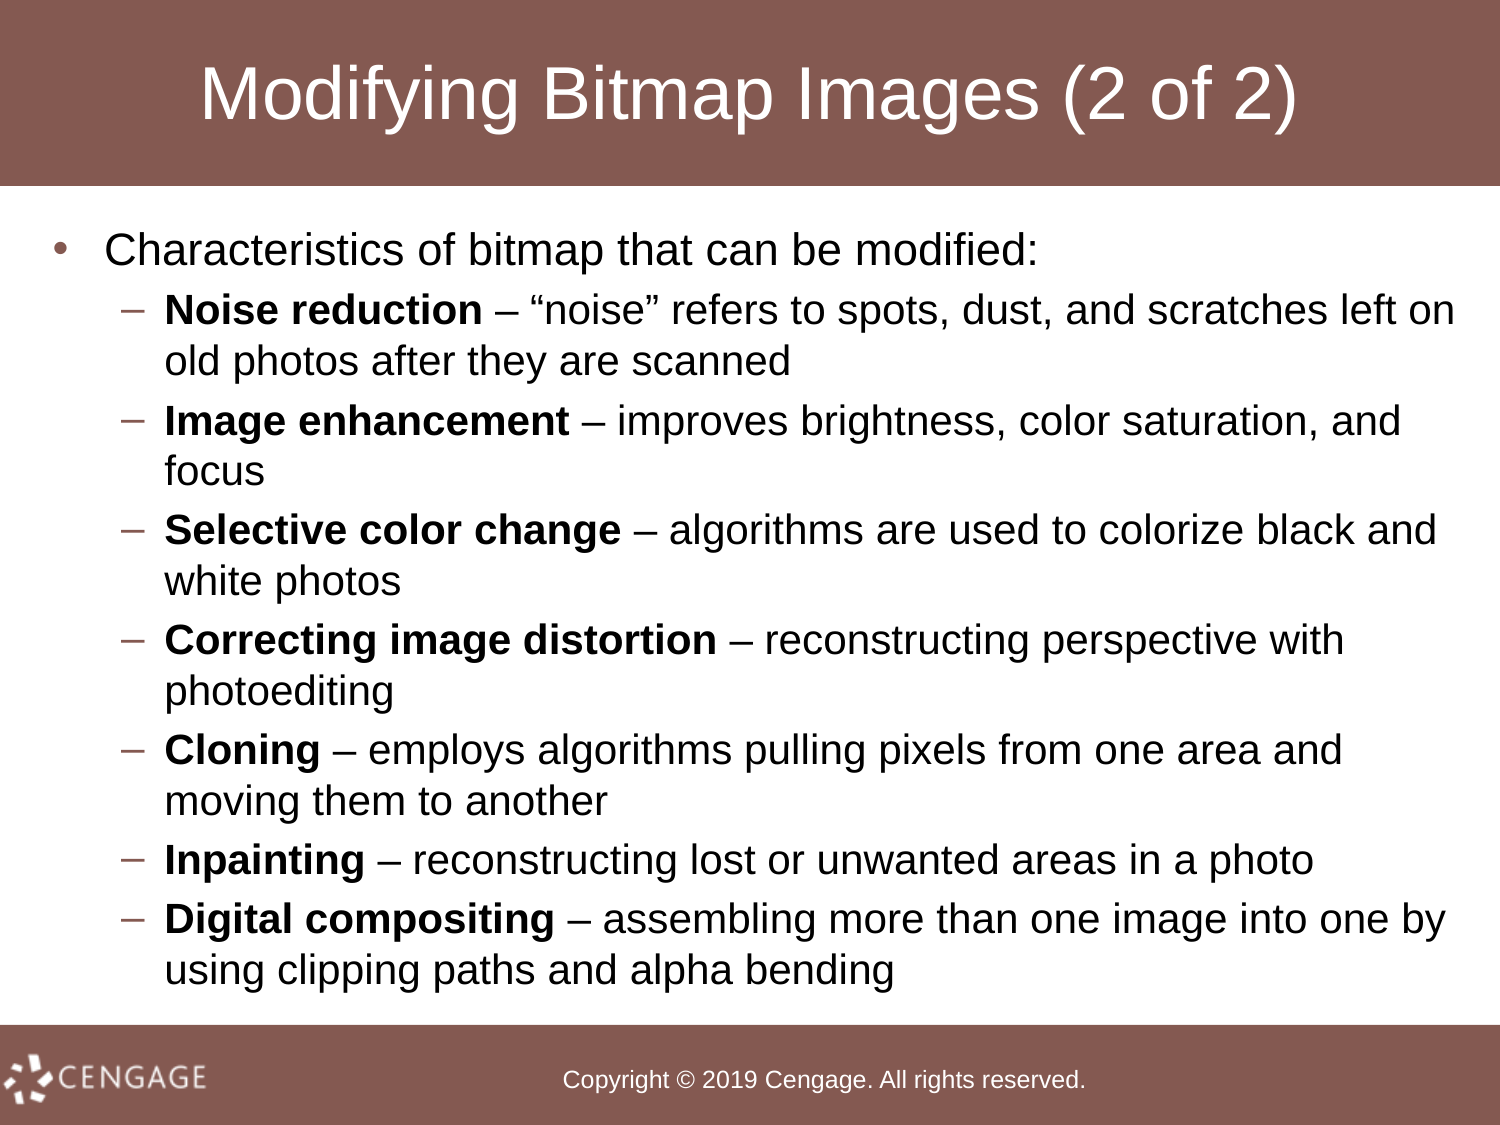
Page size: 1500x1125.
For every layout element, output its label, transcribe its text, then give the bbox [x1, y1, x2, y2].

list Characteristics of bitmap that can be modified: Noise reduction – “noise” refers to spots, dust, and scratches left on old photos after they are scanned Image enhancement – improves brightness, color saturation, and focus Selective color change – algorithms are used to colorize black and white photos Correcting image distortion – reconstructing perspective with photoediting Cloning – employs algorithms pulling pixels from one area and moving them to another Inpainting – reconstructing lost or unwanted areas in a photo Digital compositing – assembling more than one image into one by using clipping paths and alpha bending [37, 212, 1475, 1005]
title Modifying Bitmap Images (2 of 2) [75, 4, 1425, 175]
picture [0, 1051, 211, 1106]
